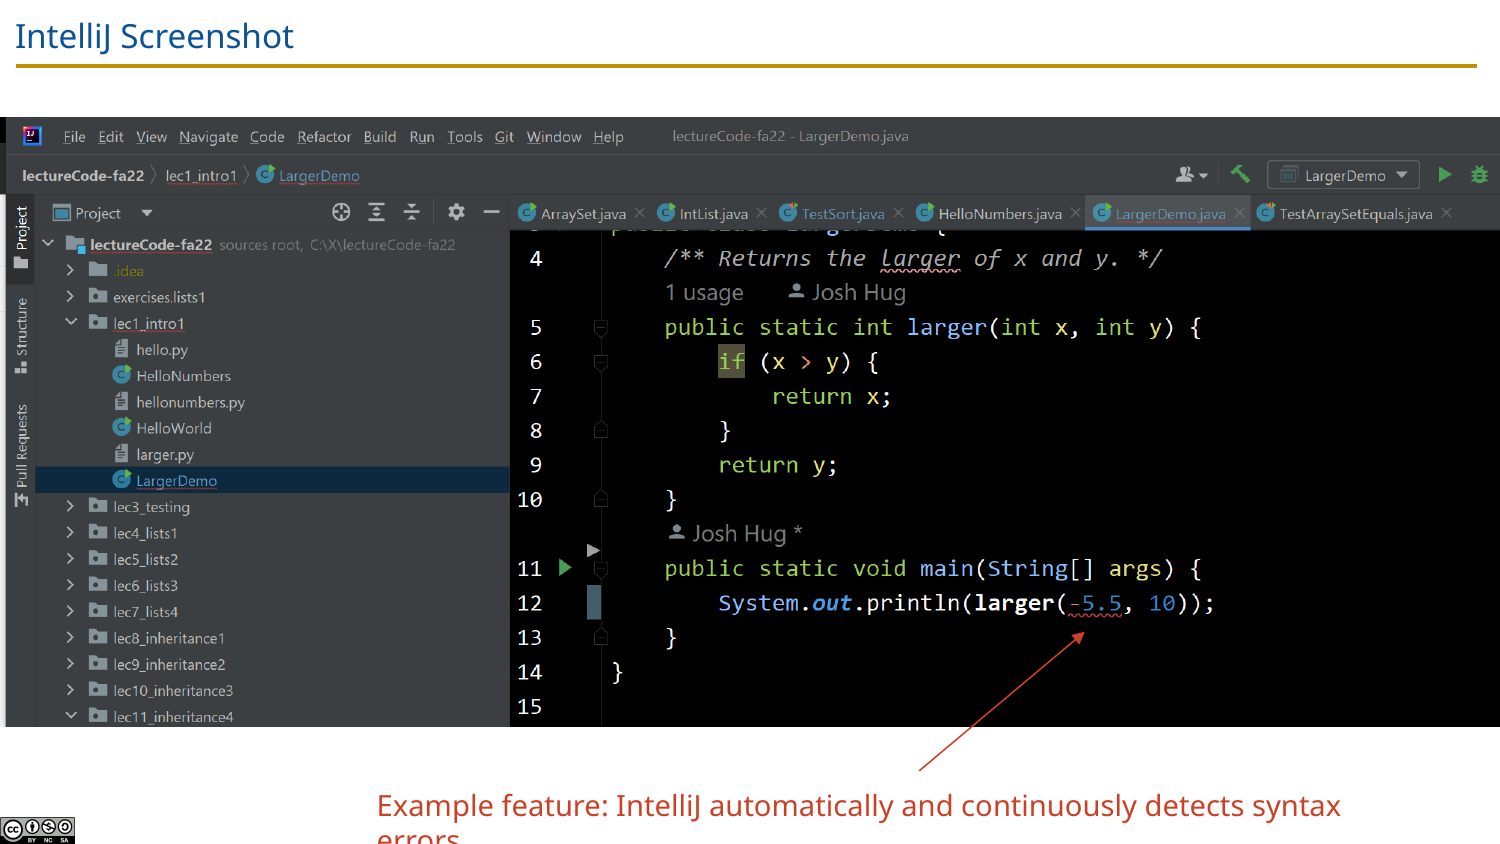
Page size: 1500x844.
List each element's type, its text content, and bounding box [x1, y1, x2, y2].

picture [0, 117, 1500, 727]
text_box Example feature: IntelliJ automatically and continuously detects syntax errors. [361, 772, 1427, 844]
picture [0, 817, 75, 844]
title IntelliJ Screenshot [0, 0, 1398, 65]
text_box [918, 631, 1085, 772]
